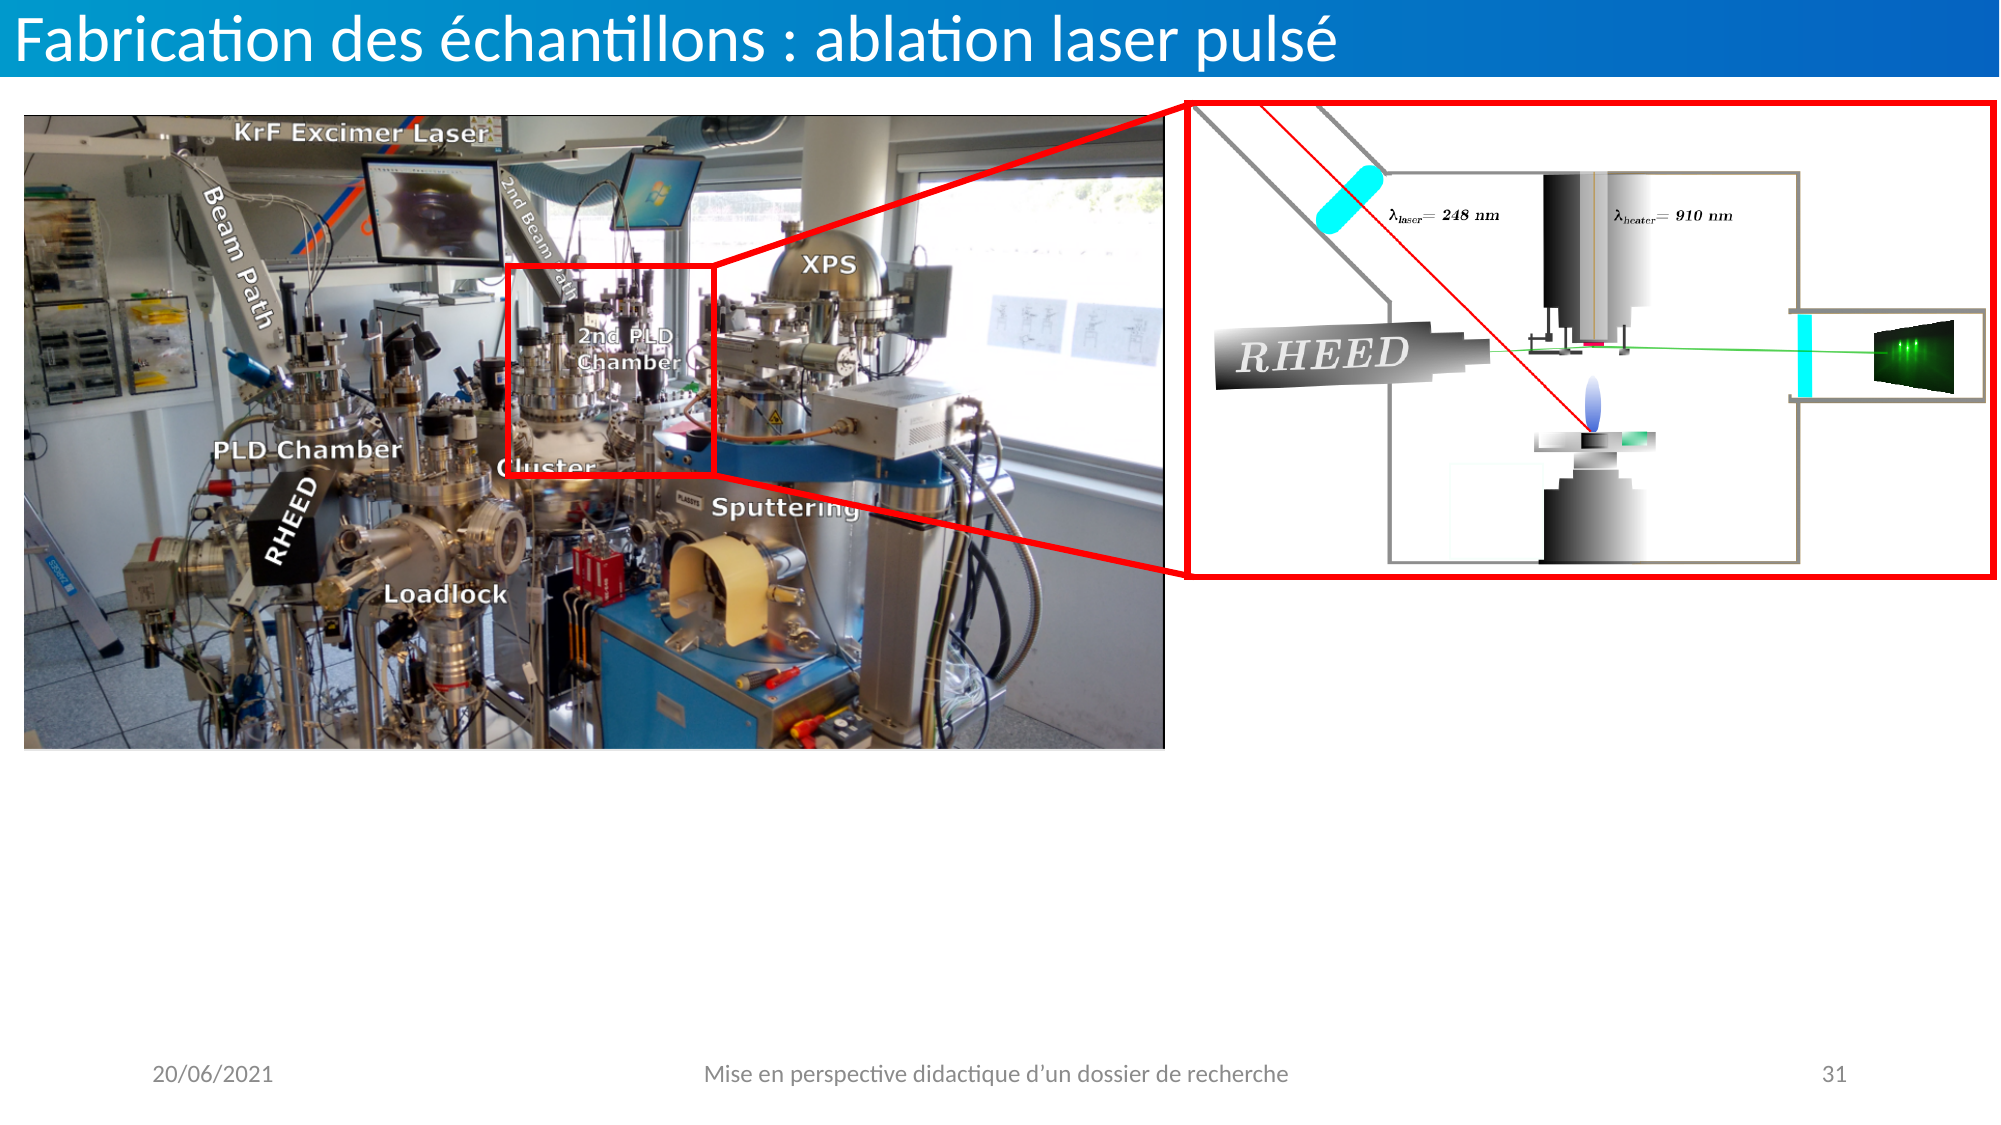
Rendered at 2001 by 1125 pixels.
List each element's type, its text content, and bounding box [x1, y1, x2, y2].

text_box Fabrication des échantillons : ablation laser pulsé [0, 0, 1549, 83]
footer Mise en perspective didactique d’un dossier de recherche [662, 1042, 1338, 1103]
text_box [714, 475, 1194, 578]
slide_number 31 [1412, 1042, 1863, 1103]
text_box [714, 102, 1194, 266]
text_box [1549, 0, 2000, 77]
text_box [1186, 266, 1193, 475]
picture [1193, 102, 2000, 598]
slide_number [137, 1042, 588, 1103]
picture [24, 115, 1165, 751]
